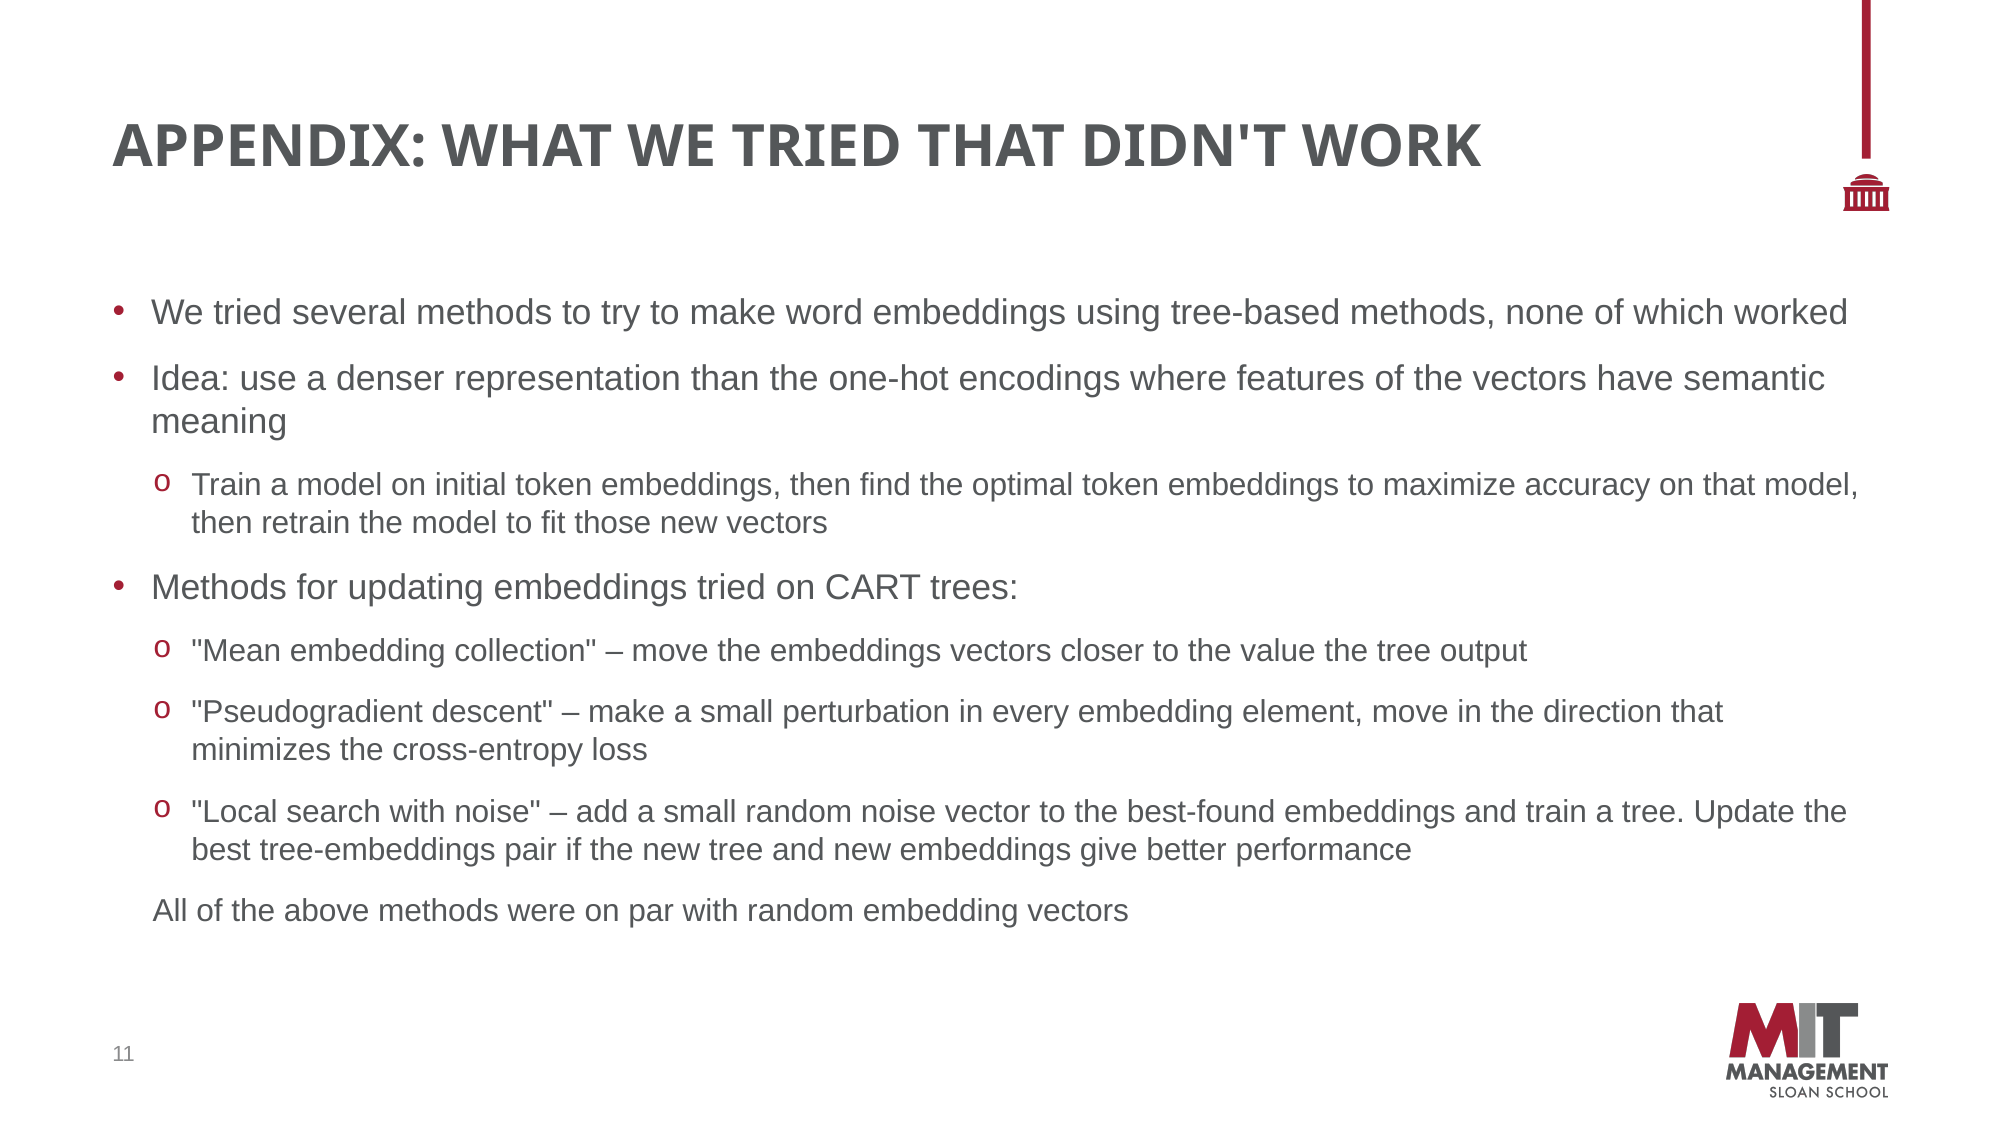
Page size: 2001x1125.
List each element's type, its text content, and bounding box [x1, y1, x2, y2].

list We tried several methods to try to make word embeddings using tree-based methods, none of which worked Idea: use a denser representation than the one-hot encodings where features of the vectors have semantic meaning Train a model on initial token embeddings, then find the optimal token embeddings to maximize accuracy on that model, then retrain the model to fit those new vectors Methods for updating embeddings tried on CART trees: "Mean embedding collection" – move the embeddings vectors closer to the value the tree output "Pseudogradient descent" – make a small perturbation in every embedding element, move in the direction that minimizes the cross-entropy loss "Local search with noise" – add a small random noise vector to the best-found embeddings and train a tree. Update the best tree-embeddings pair if the new tree and new embeddings give better performance All of the above methods were on par with random embedding vectors [112, 281, 1888, 976]
title Appendix: What We tried that didn't work [112, 49, 1586, 236]
slide_number 11 [112, 1022, 154, 1083]
picture [1843, 174, 1890, 211]
picture [1726, 1003, 1888, 1098]
